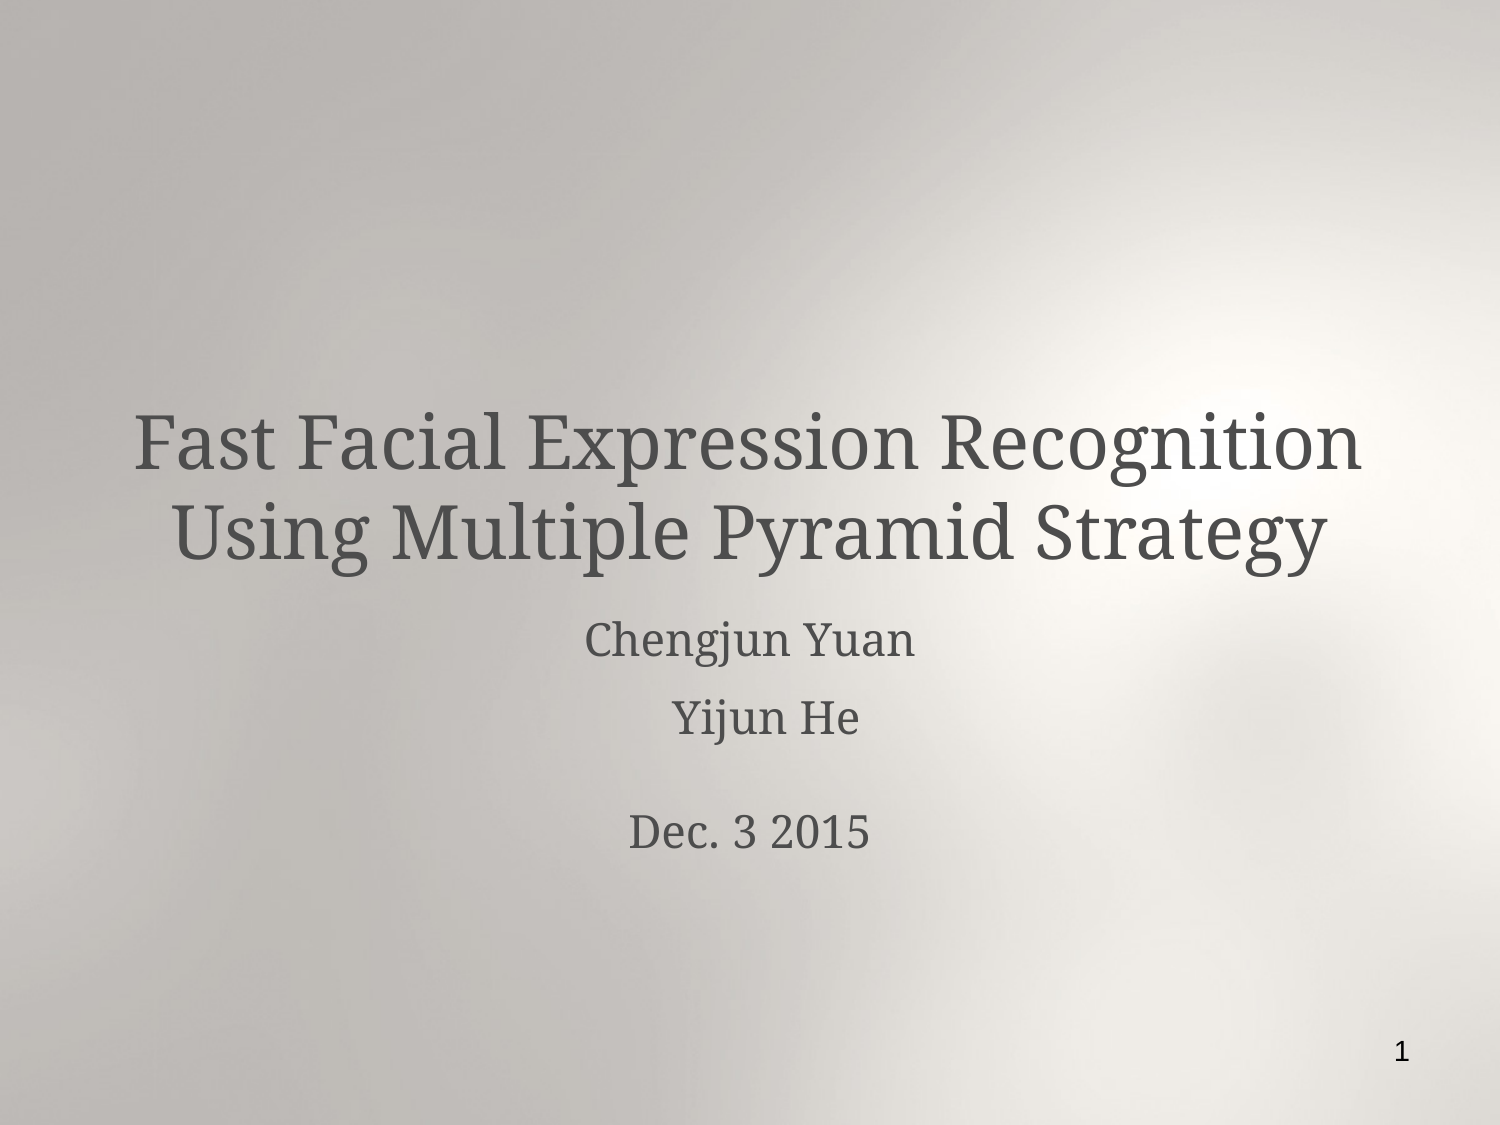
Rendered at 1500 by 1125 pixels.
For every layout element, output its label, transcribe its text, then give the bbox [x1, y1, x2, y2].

text_box Chengjun Yuan Yijun He [24, 603, 1475, 752]
slide_number 1 [1074, 1024, 1425, 1103]
text_box Dec. 3 2015 [24, 795, 1475, 866]
text_box Fast Facial Expression Recognition Using Multiple Pyramid Strategy [116, 387, 1384, 583]
picture [0, 0, 1500, 1125]
